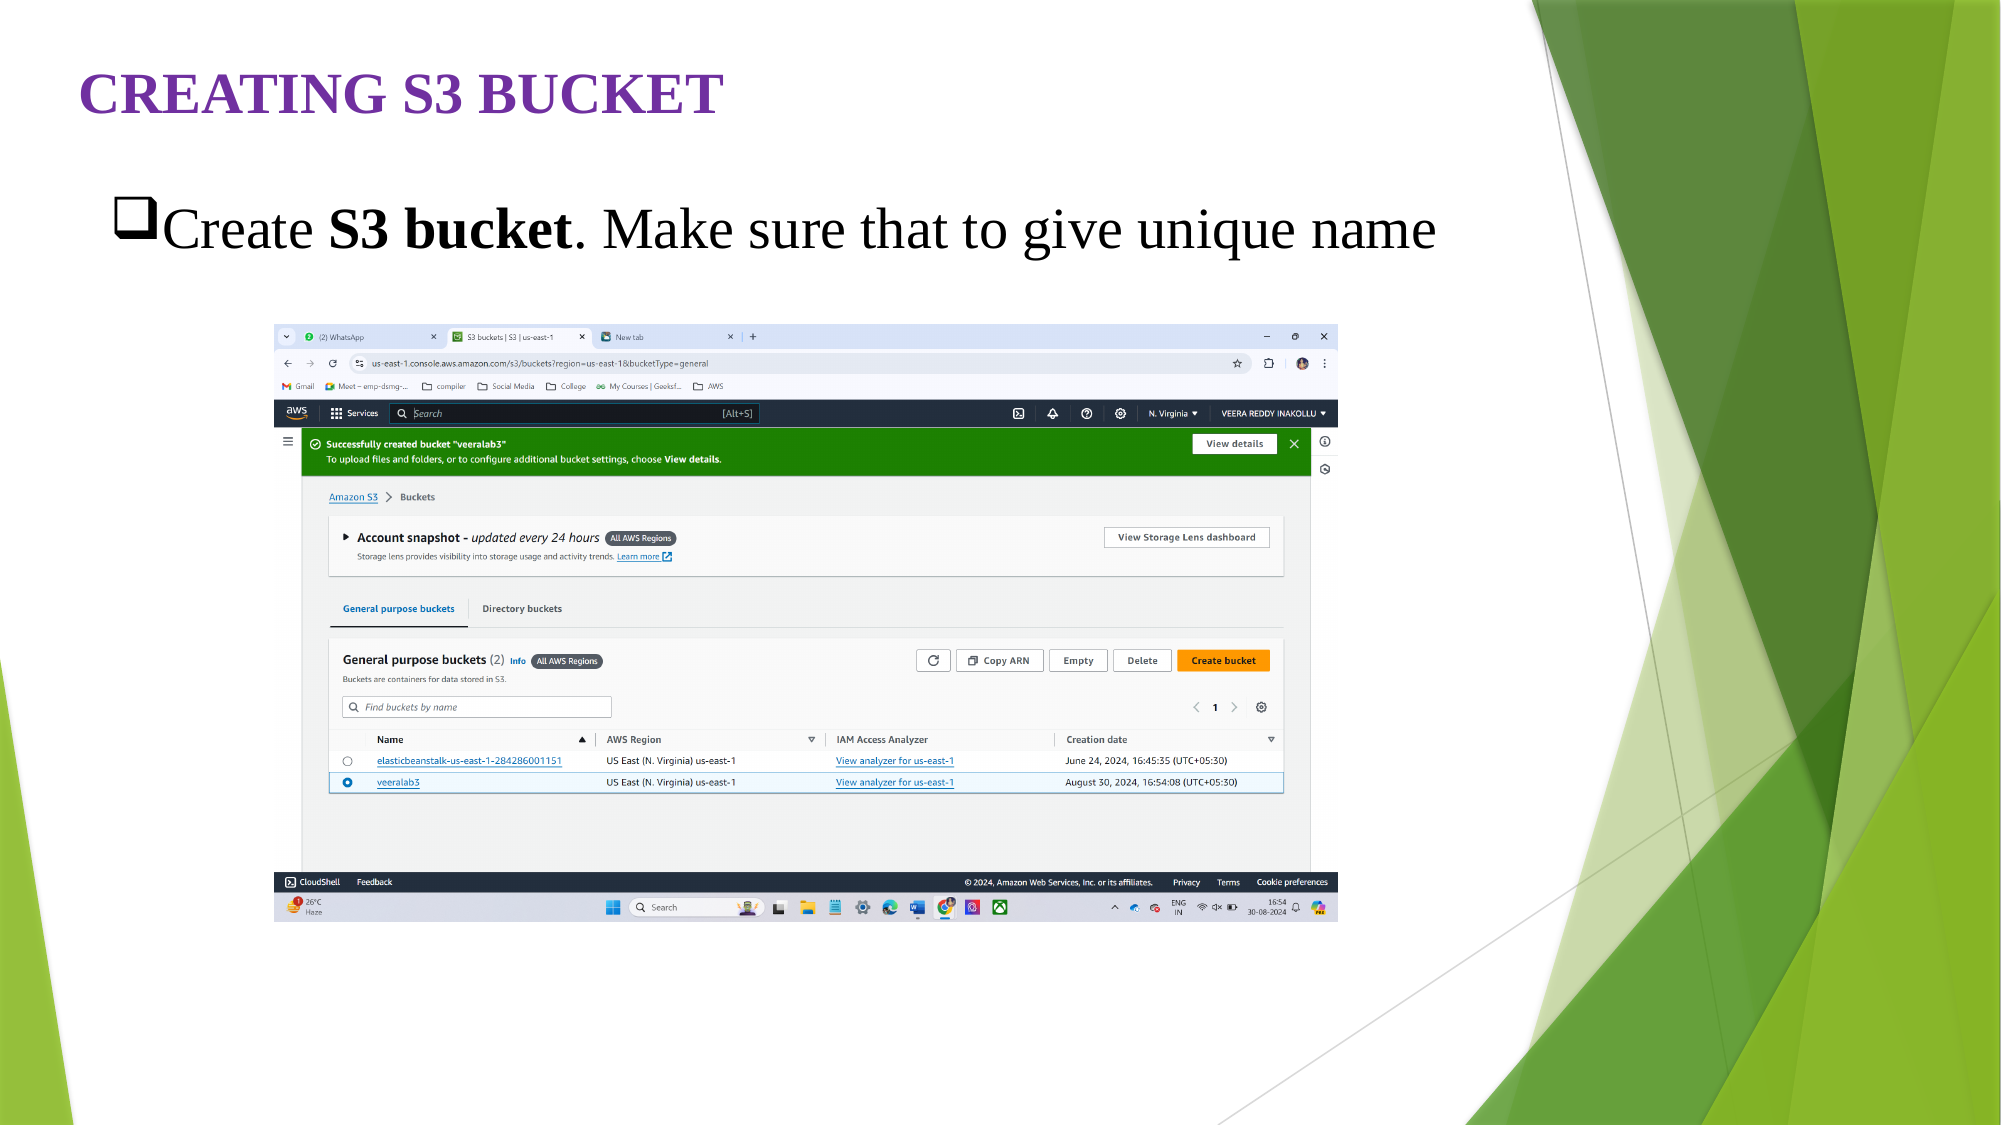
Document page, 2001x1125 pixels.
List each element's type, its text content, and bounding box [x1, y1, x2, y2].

text_box Create S3 bucket. Make sure that to give unique name [94, 183, 1714, 268]
text_box CREATING S3 BUCKET [64, 48, 1644, 133]
picture [274, 323, 1339, 923]
